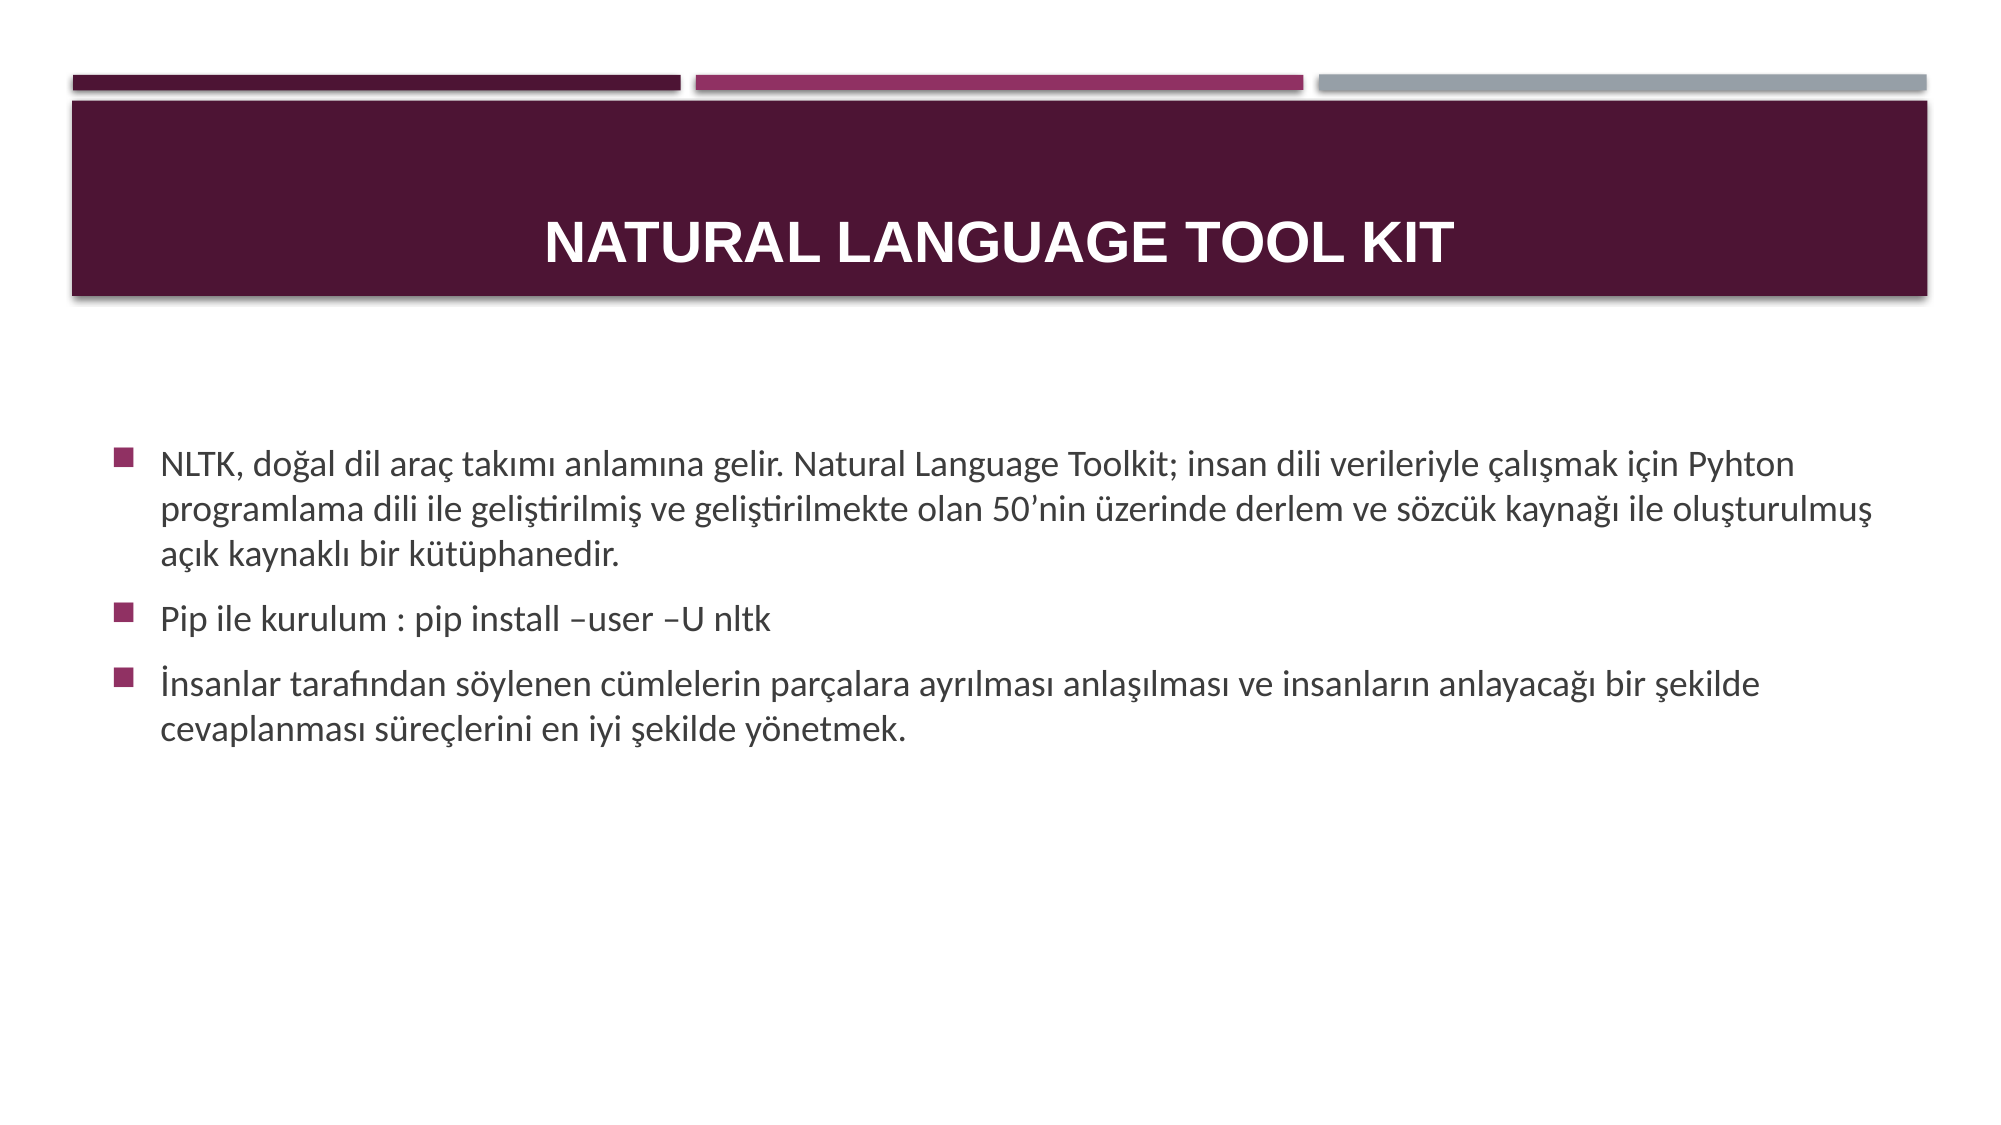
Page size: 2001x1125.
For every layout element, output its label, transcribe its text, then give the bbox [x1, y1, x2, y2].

list NLTK, doğal dil araç takımı anlamına gelir. Natural Language Toolkit; insan dili verileriyle çalışmak için Pyhton programlama dili ile geliştirilmiş ve geliştirilmekte olan 50’nin üzerinde derlem ve sözcük kaynağı ile oluşturulmuş açık kaynaklı bir kütüphanedir. Pip ile kurulum : pip install –user –U nltk İnsanlar tarafından söylenen cümlelerin parçalara ayrılması anlaşılması ve insanların anlayacağı bir şekilde cevaplanması süreçlerini en iyi şekilde yönetmek. [95, 357, 1905, 962]
title Natural language tool kıt [95, 115, 1905, 282]
